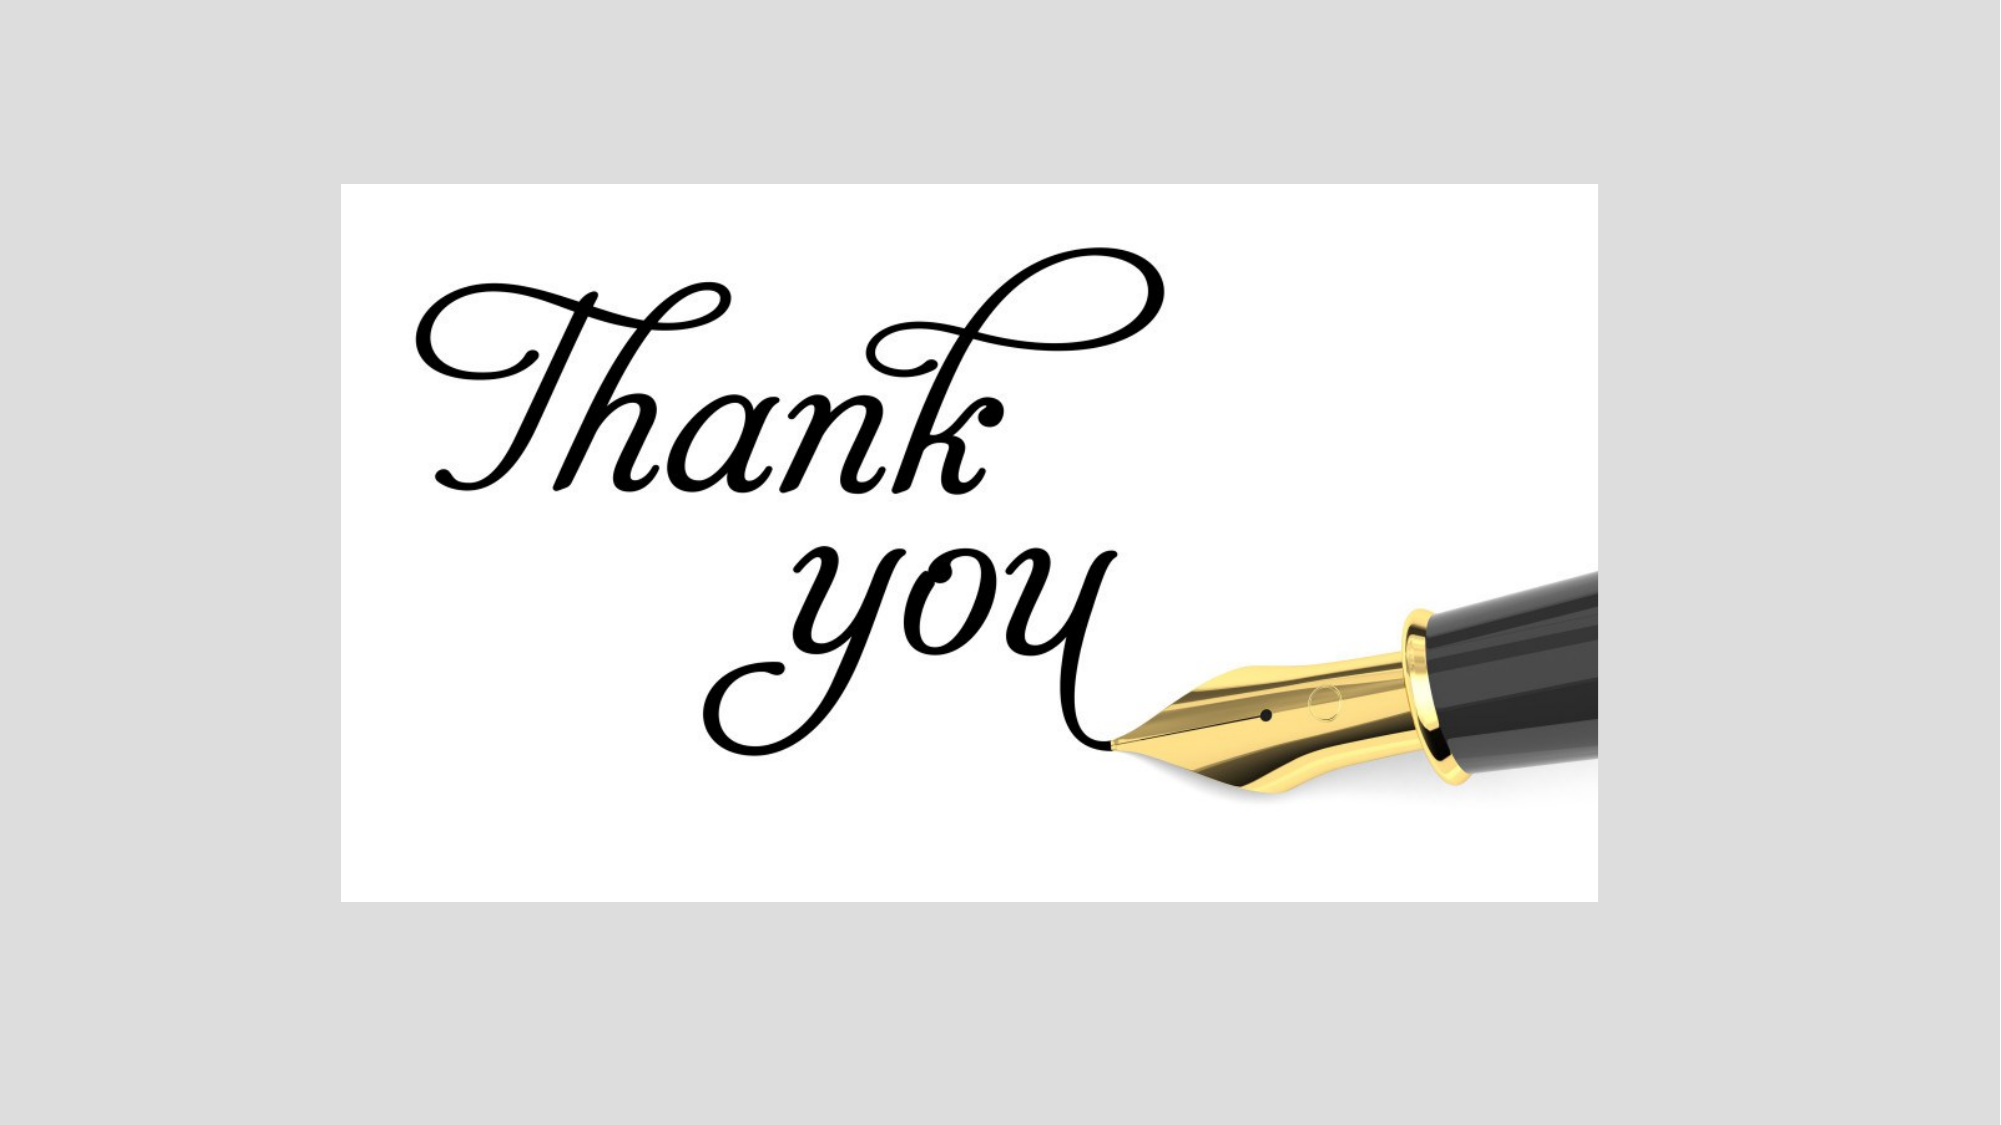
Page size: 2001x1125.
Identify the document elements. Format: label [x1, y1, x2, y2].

picture [340, 183, 1599, 903]
